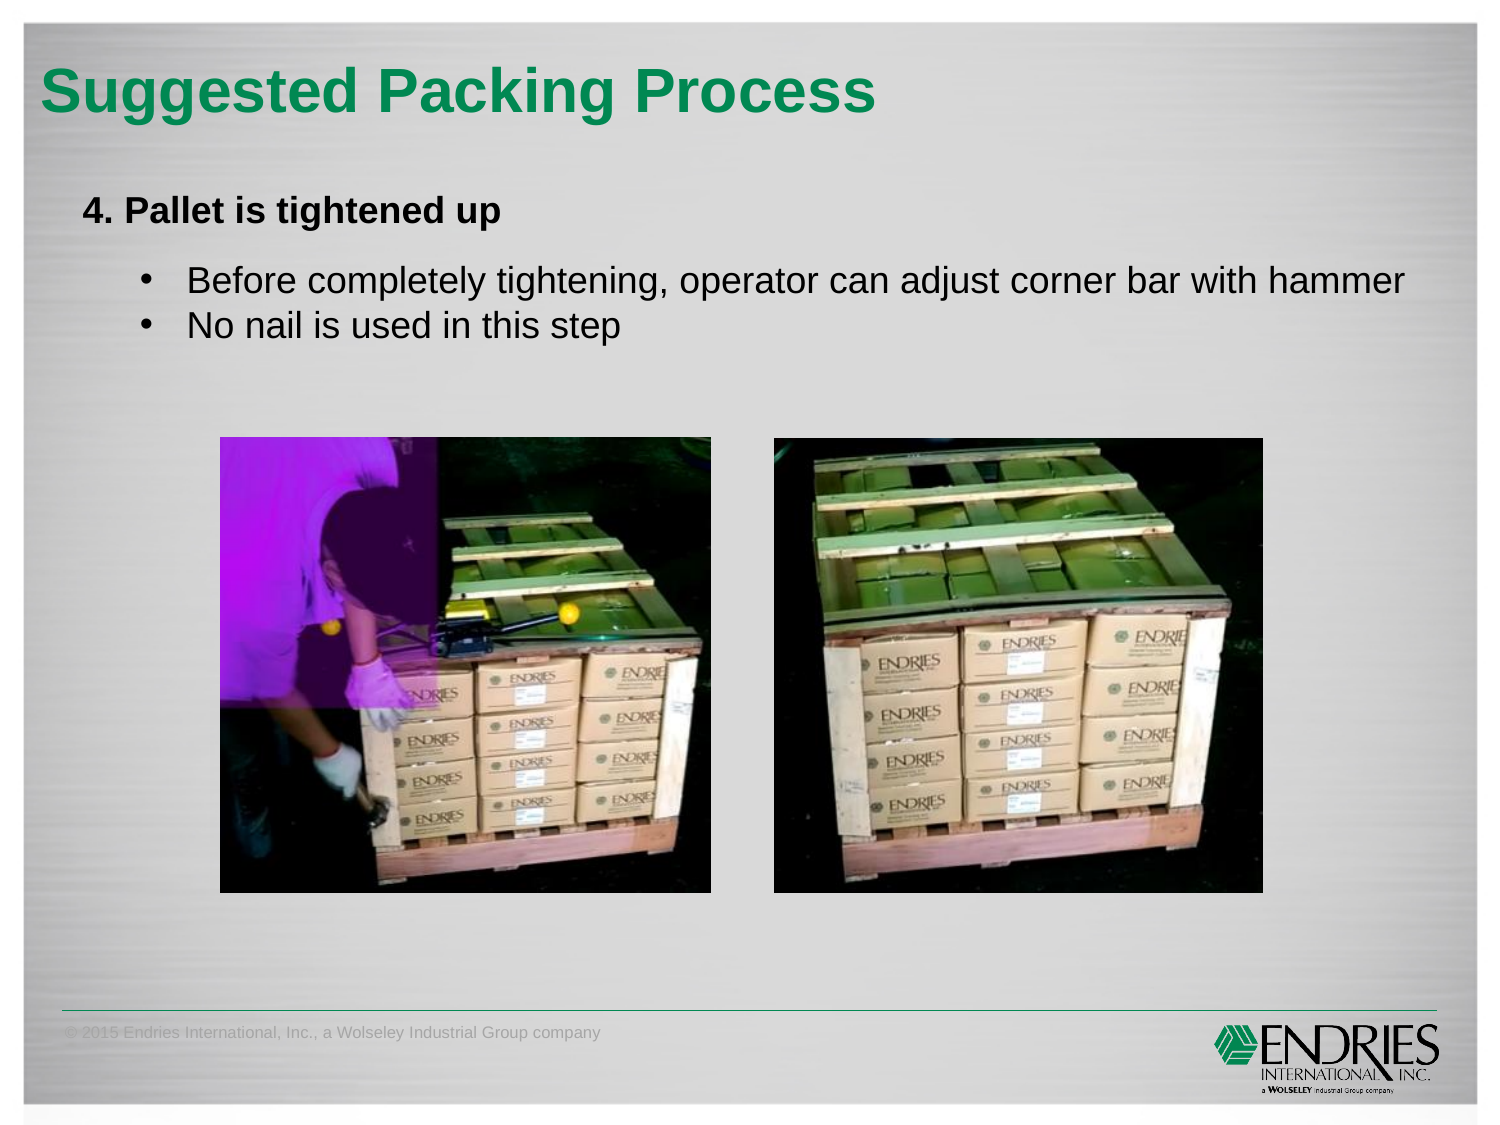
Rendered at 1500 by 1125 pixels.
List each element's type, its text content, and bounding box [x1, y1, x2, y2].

title Suggested Packing Process [25, 50, 1118, 125]
text_box Before completely tightening, operator can adjust corner bar with hammer No nail is used in this step [124, 248, 1463, 354]
picture [0, 0, 1500, 1125]
text_box 4. Pallet is tightened up [68, 178, 1143, 238]
